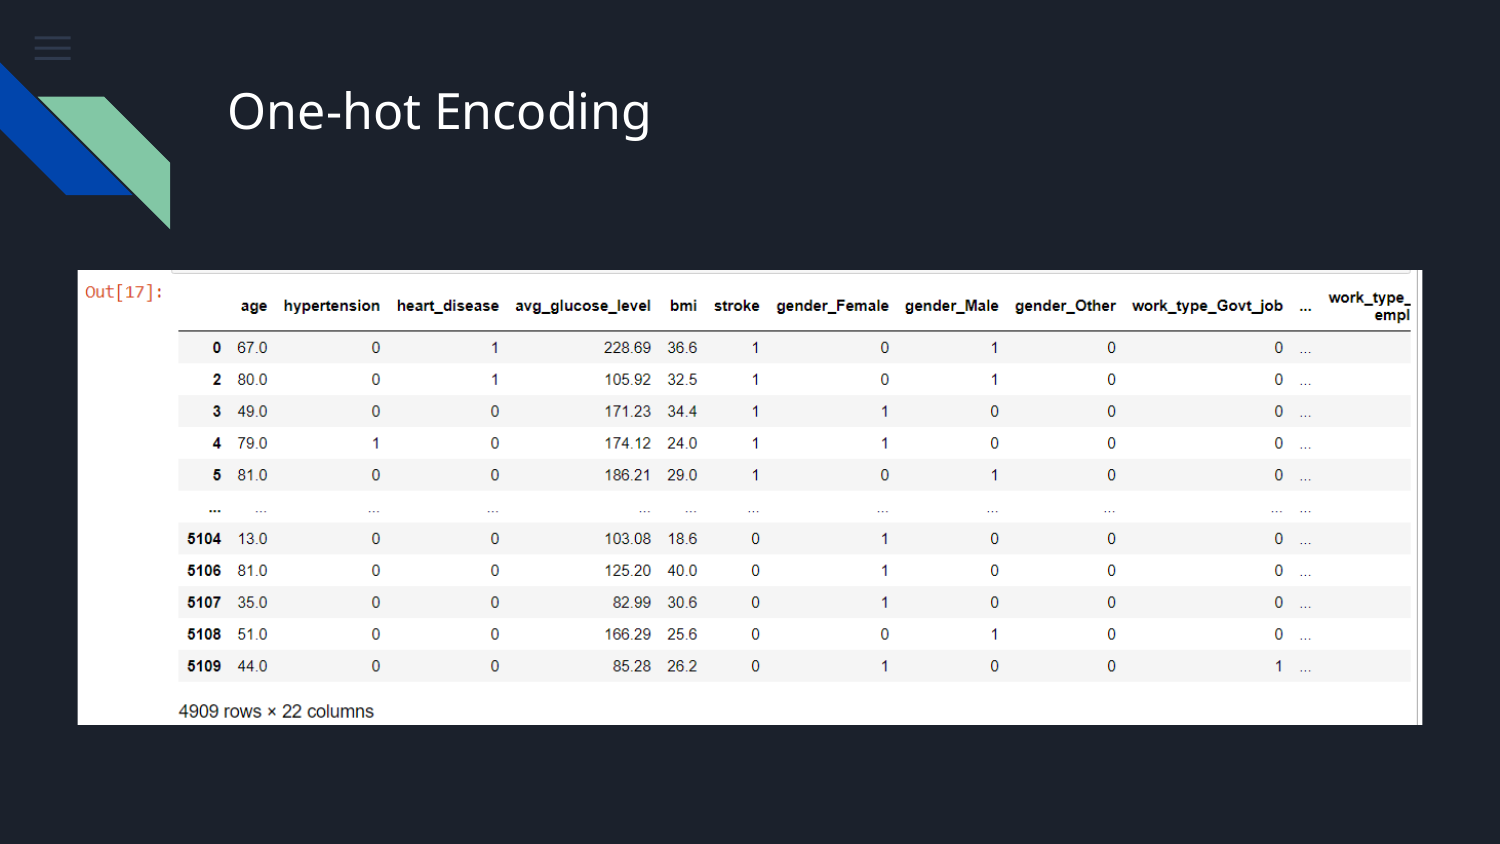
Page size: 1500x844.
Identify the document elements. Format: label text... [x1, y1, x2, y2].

picture [77, 270, 1423, 725]
title One-hot Encoding [212, 64, 836, 168]
